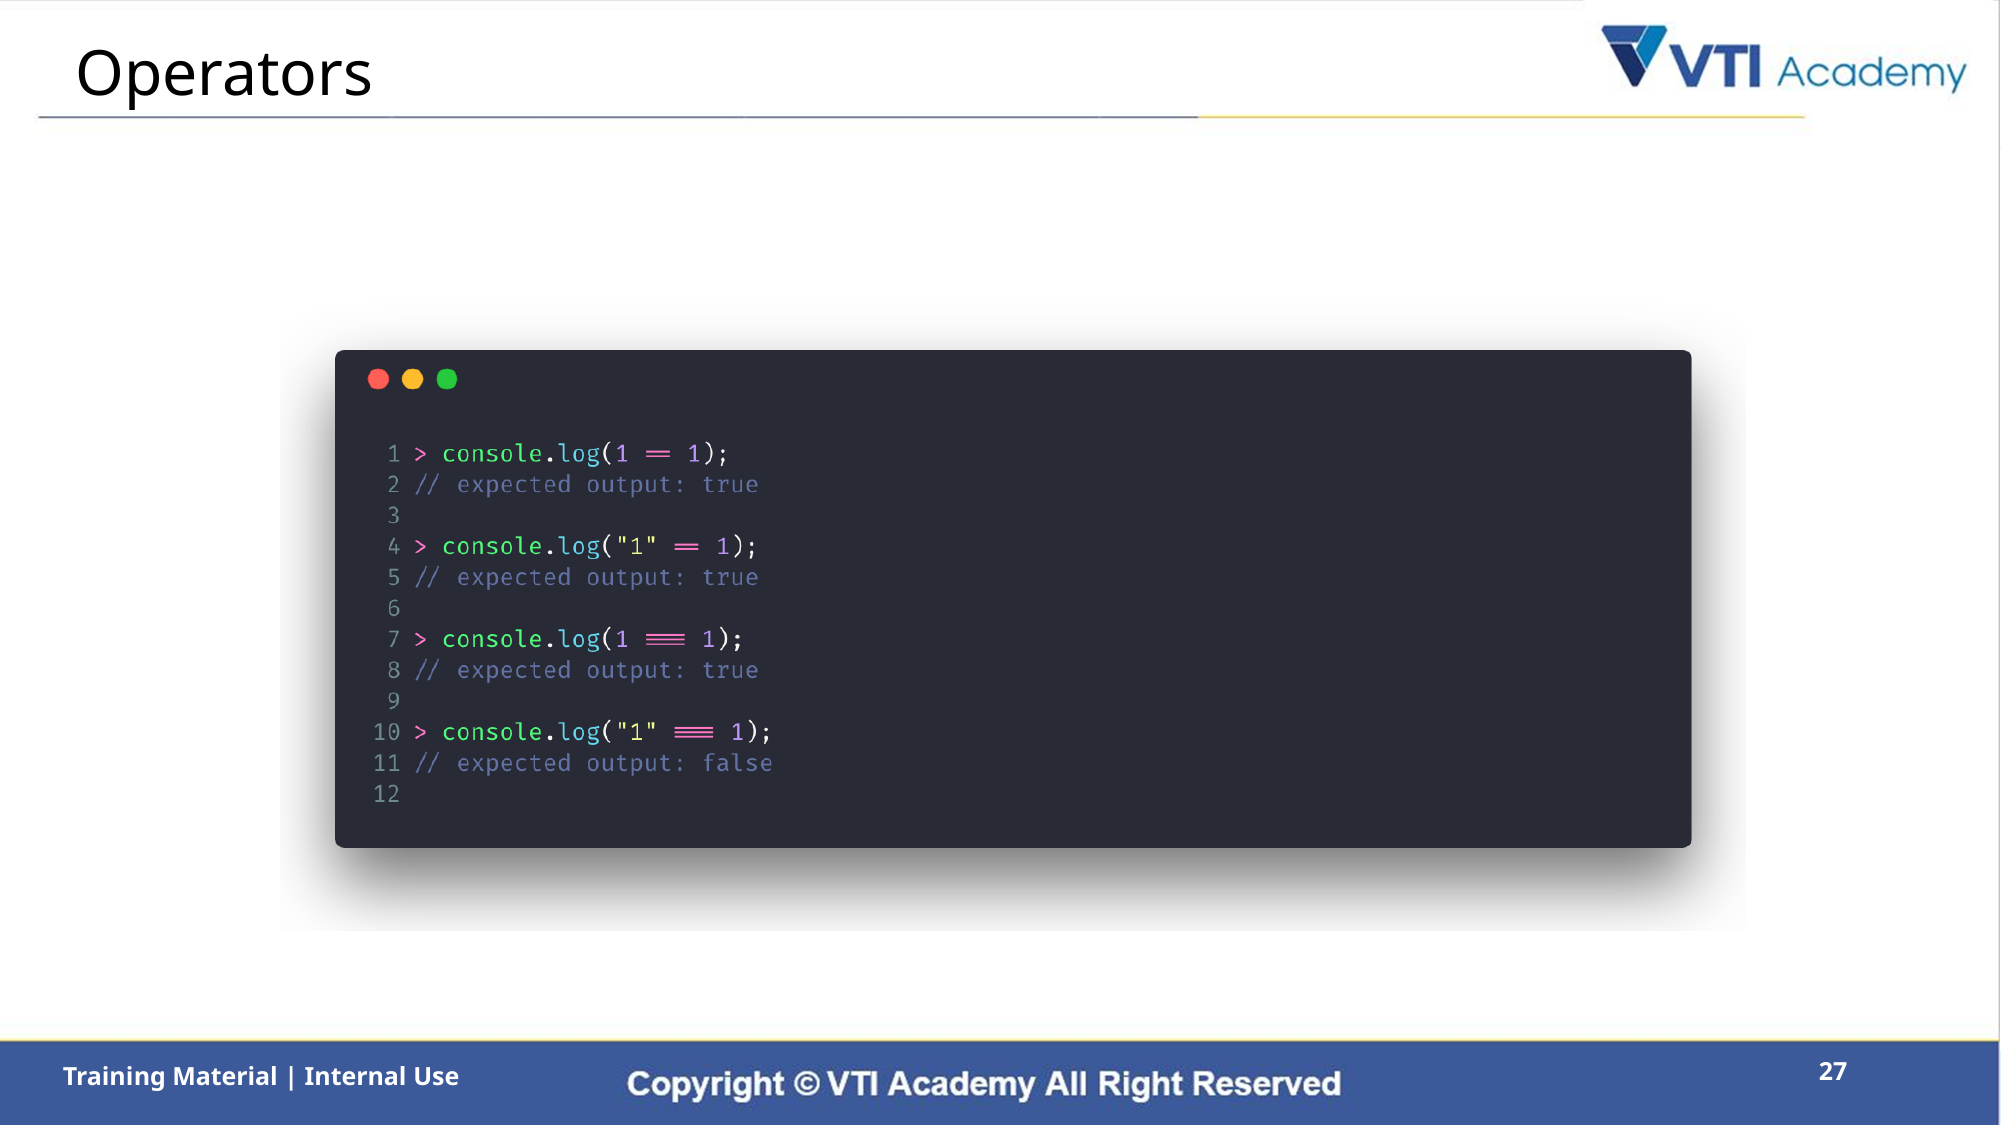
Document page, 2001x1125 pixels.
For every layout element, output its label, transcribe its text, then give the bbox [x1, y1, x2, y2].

title Operators [60, 17, 1401, 116]
slide_number 27 [1412, 1042, 1863, 1103]
picture [0, 0, 2001, 1125]
footer Training Material | Internal Use [0, 1045, 523, 1106]
